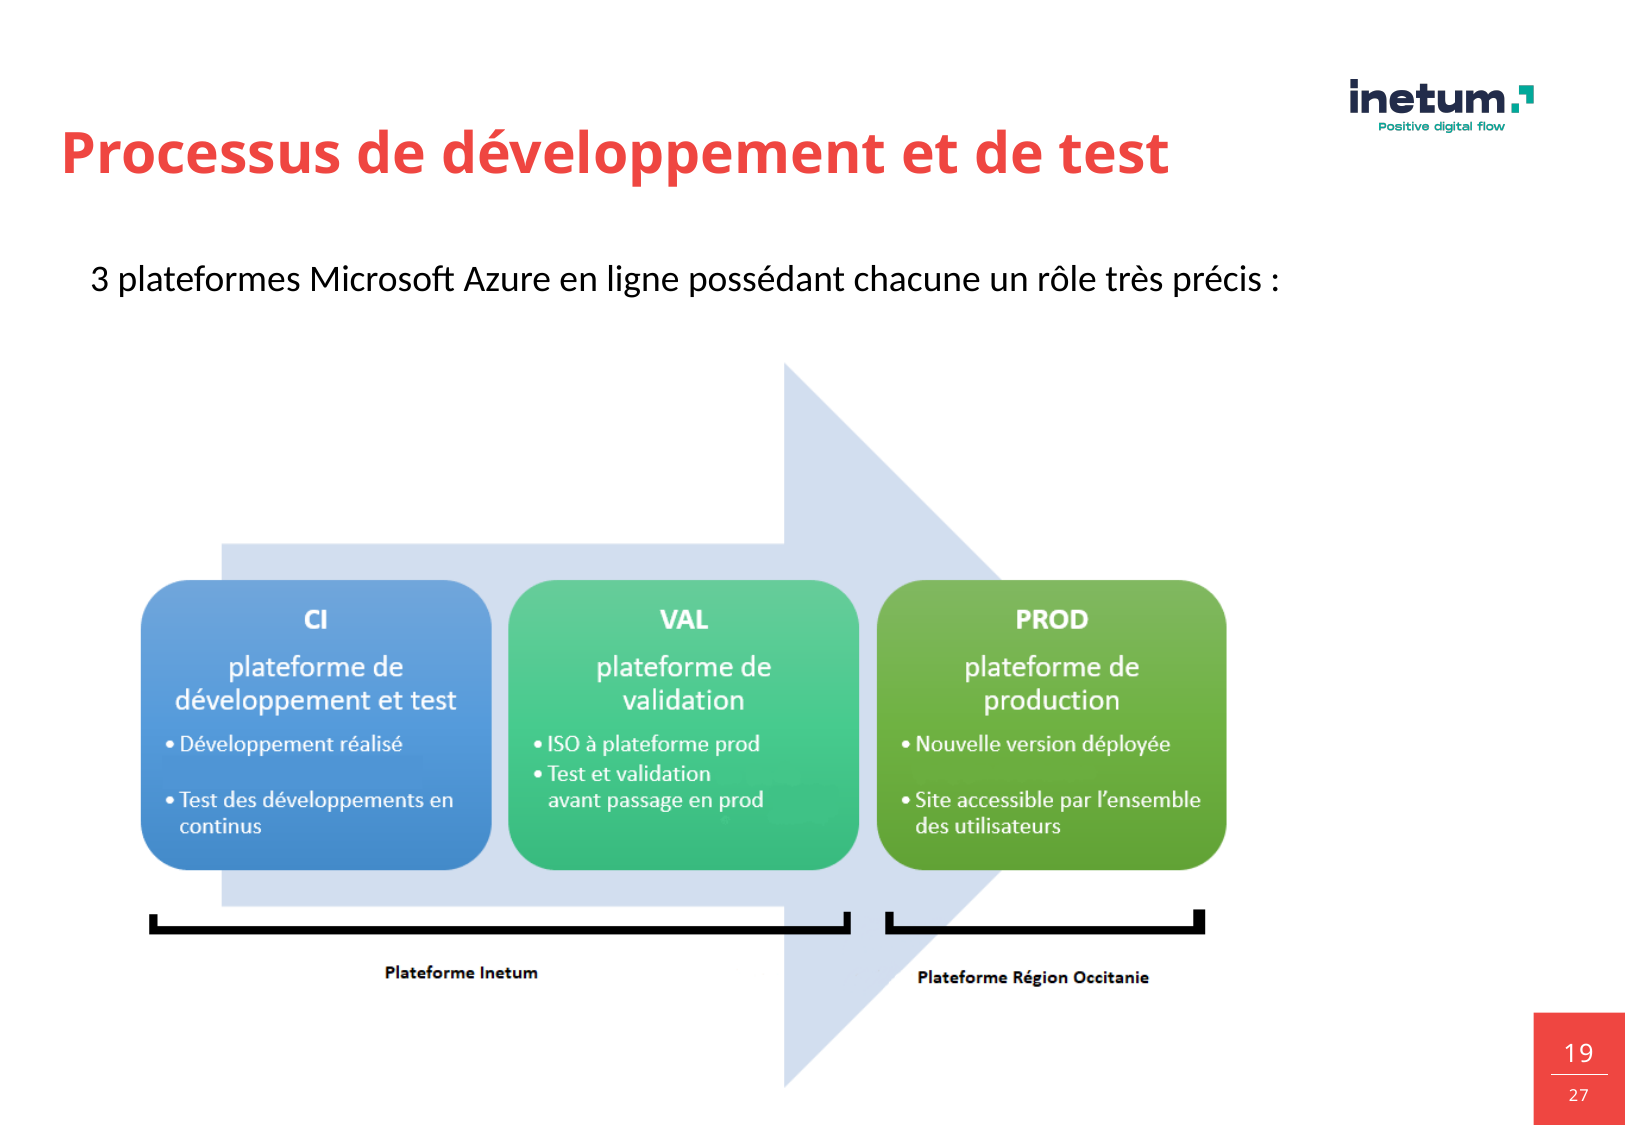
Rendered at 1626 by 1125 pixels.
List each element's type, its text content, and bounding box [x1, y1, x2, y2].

picture [1350, 79, 1534, 133]
title Processus de développement et de test [59, 114, 1331, 213]
list 3 plateformes Microsoft Azure en ligne possédant chacune un rôle très précis : [90, 231, 1517, 354]
picture [135, 352, 1255, 1120]
